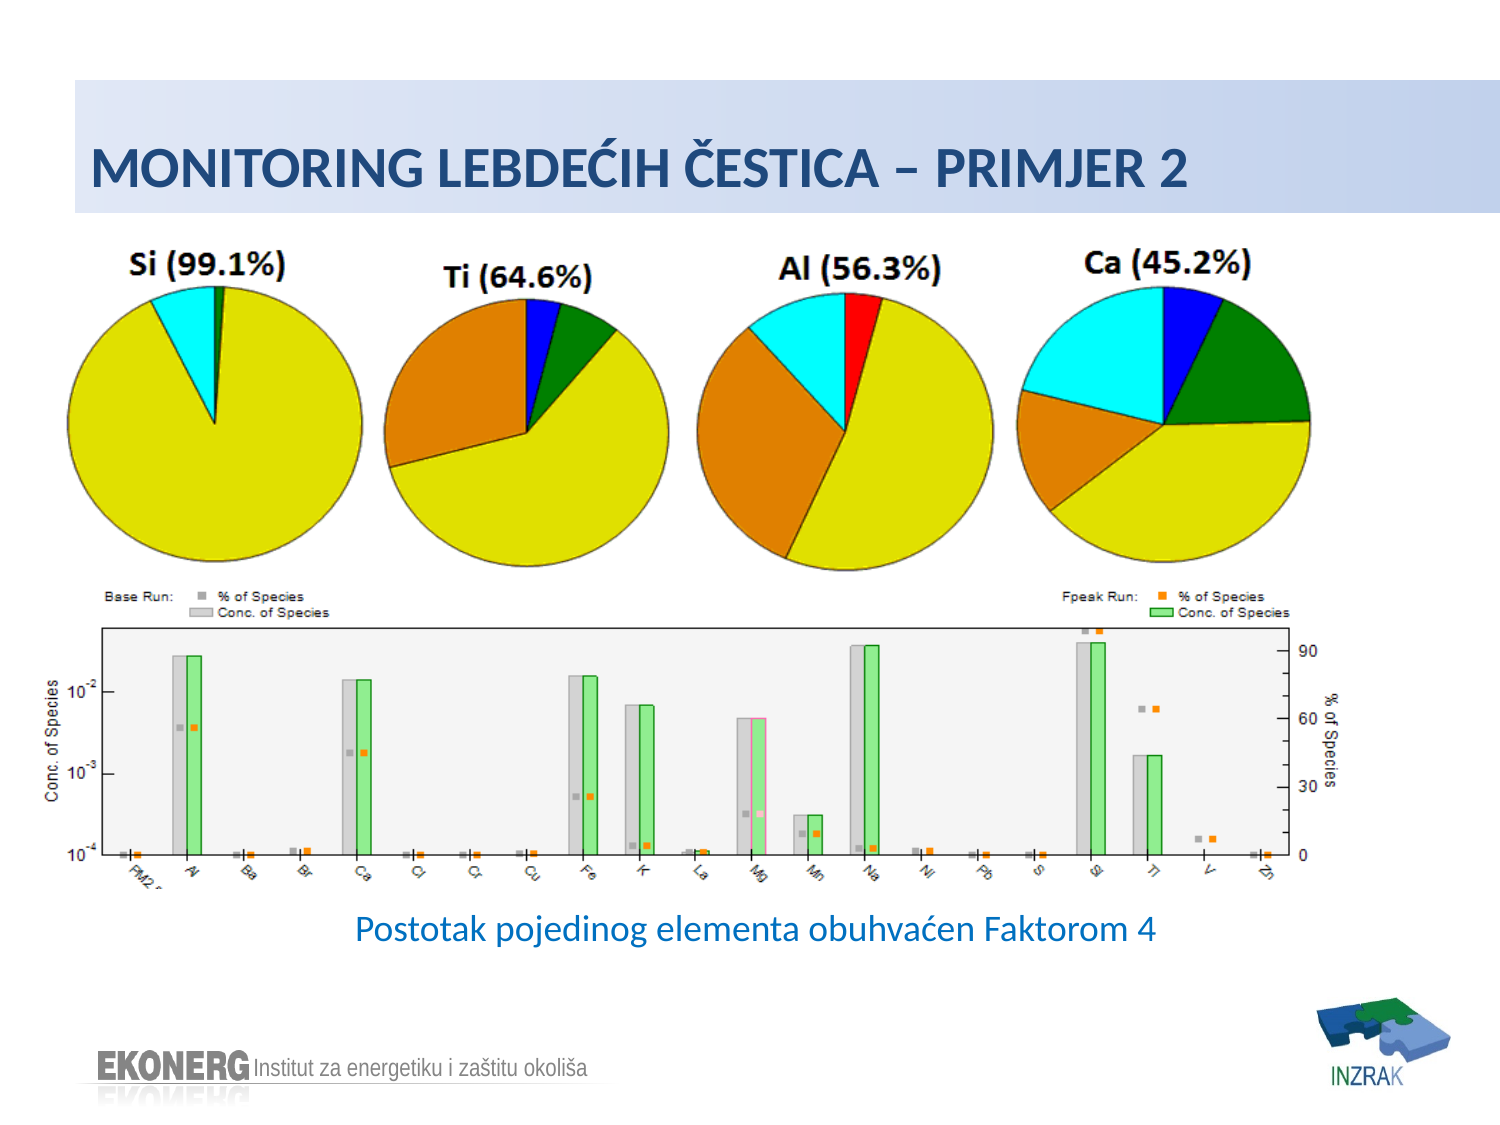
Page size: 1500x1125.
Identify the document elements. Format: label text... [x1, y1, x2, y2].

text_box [61, 1038, 636, 1112]
picture [30, 239, 1355, 890]
picture [1315, 996, 1451, 1093]
text_box Postotak pojedinog elementa obuhvaćen Faktorom 4 [340, 898, 1173, 957]
title MONITORING LEBDEĆIH ČESTICA – PRIMJER 2 [75, 80, 1500, 213]
